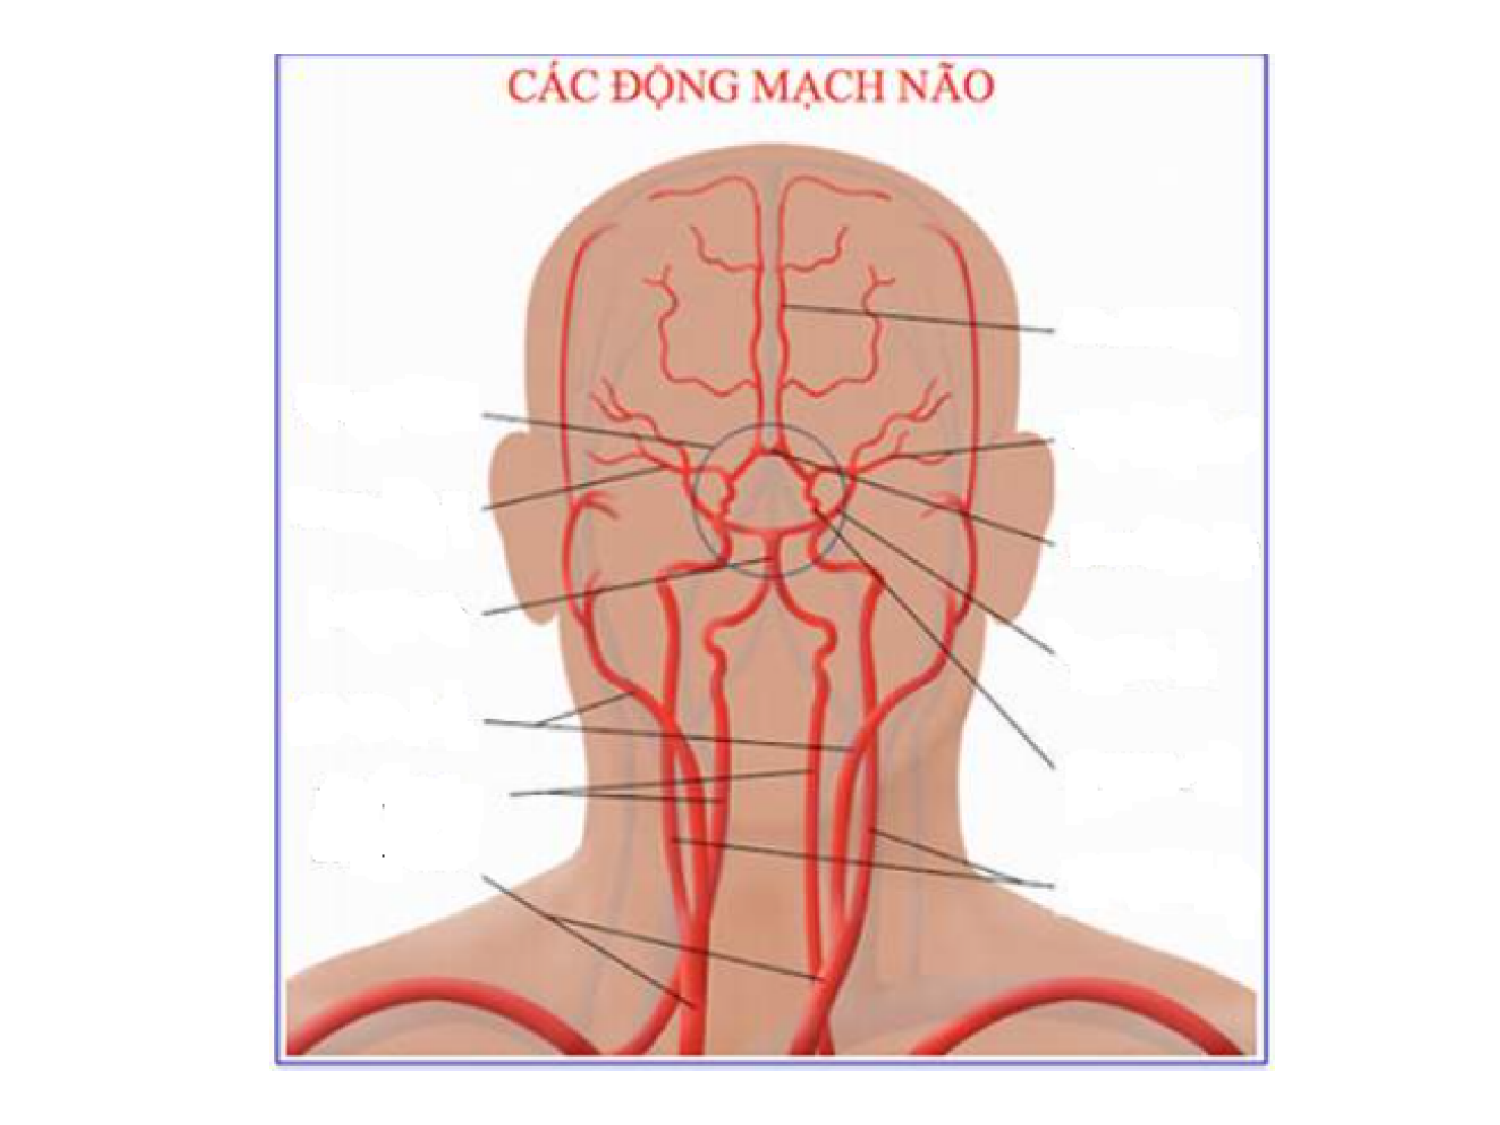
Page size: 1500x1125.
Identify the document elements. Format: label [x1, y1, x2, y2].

text_box [266, 54, 1275, 1071]
